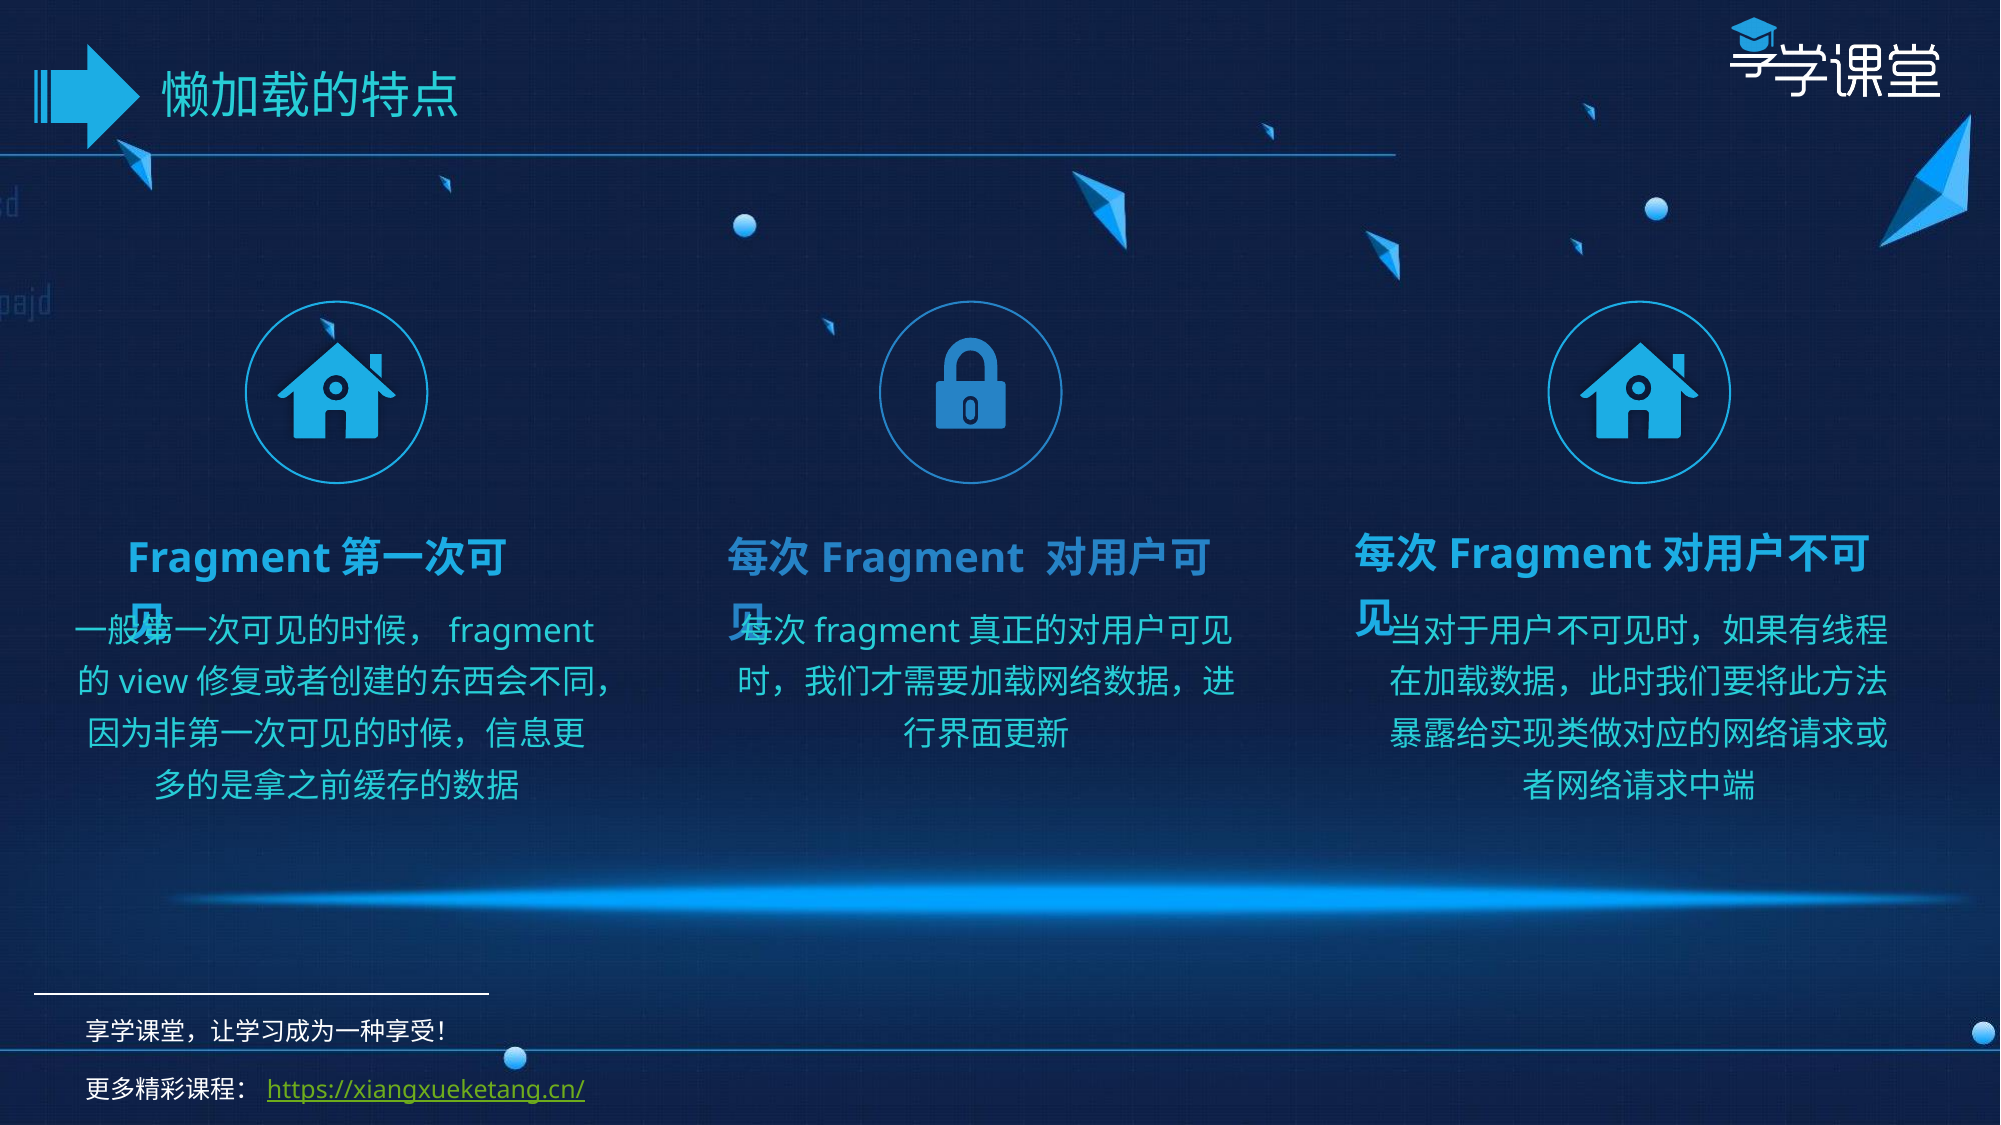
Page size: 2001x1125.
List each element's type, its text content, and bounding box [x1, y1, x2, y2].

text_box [1548, 301, 1731, 484]
text_box 懒加载的特点 [145, 55, 476, 131]
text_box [880, 301, 1062, 484]
picture [0, 0, 2000, 1125]
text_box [60, 508, 614, 815]
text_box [710, 508, 1264, 763]
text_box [1339, 504, 1916, 815]
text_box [245, 301, 428, 484]
